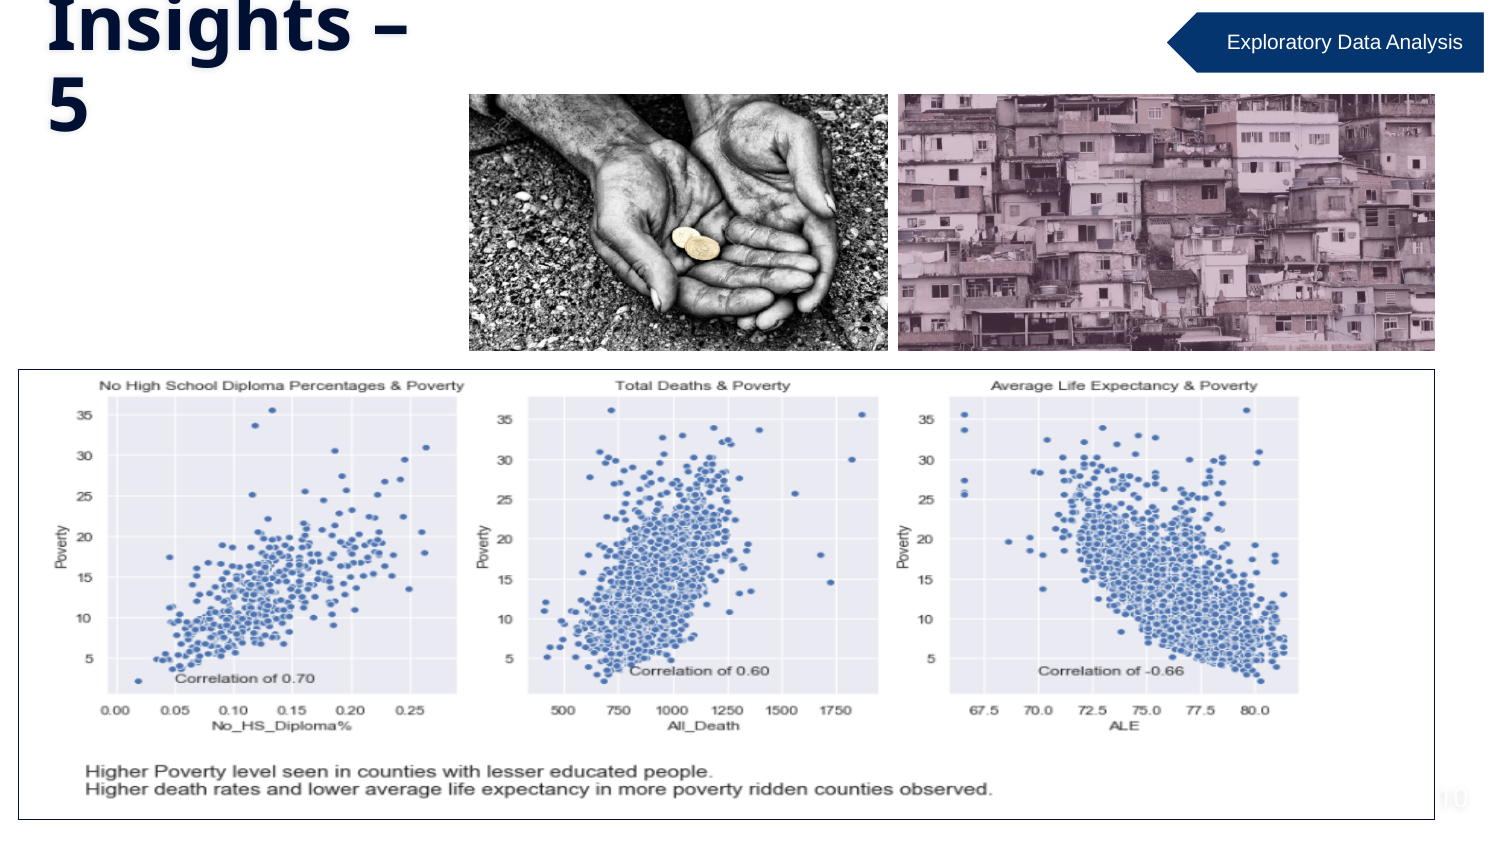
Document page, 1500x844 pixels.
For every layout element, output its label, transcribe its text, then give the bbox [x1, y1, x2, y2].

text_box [1163, 9, 1487, 75]
picture [469, 93, 888, 351]
picture [897, 94, 1436, 351]
picture [18, 369, 1436, 820]
slide_number 10 [1378, 766, 1469, 832]
text_box Insights – 5 [47, 12, 424, 121]
